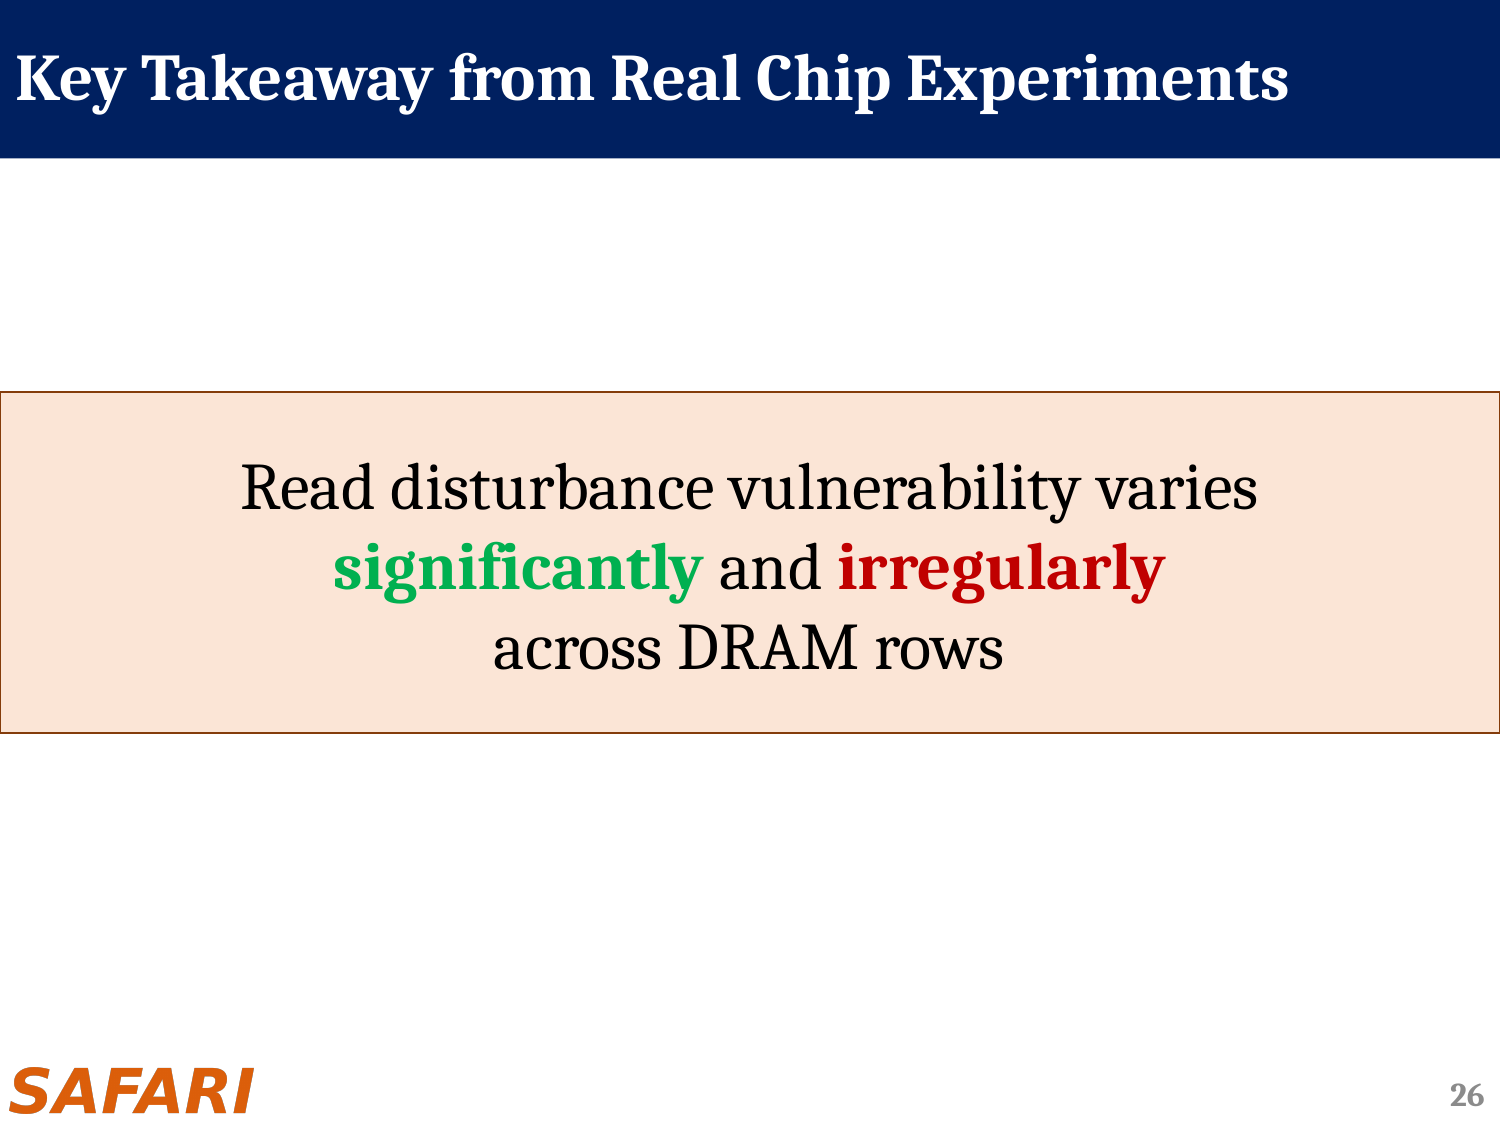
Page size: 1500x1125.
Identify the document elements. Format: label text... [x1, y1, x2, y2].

picture [9, 1067, 254, 1114]
text_box Read disturbance vulnerability varies significantly and irregularly across DRAM rows [0, 391, 1500, 734]
slide_number 25 [1162, 1063, 1500, 1124]
title Key Takeaway from Real Chip Experiments [0, 0, 1500, 159]
